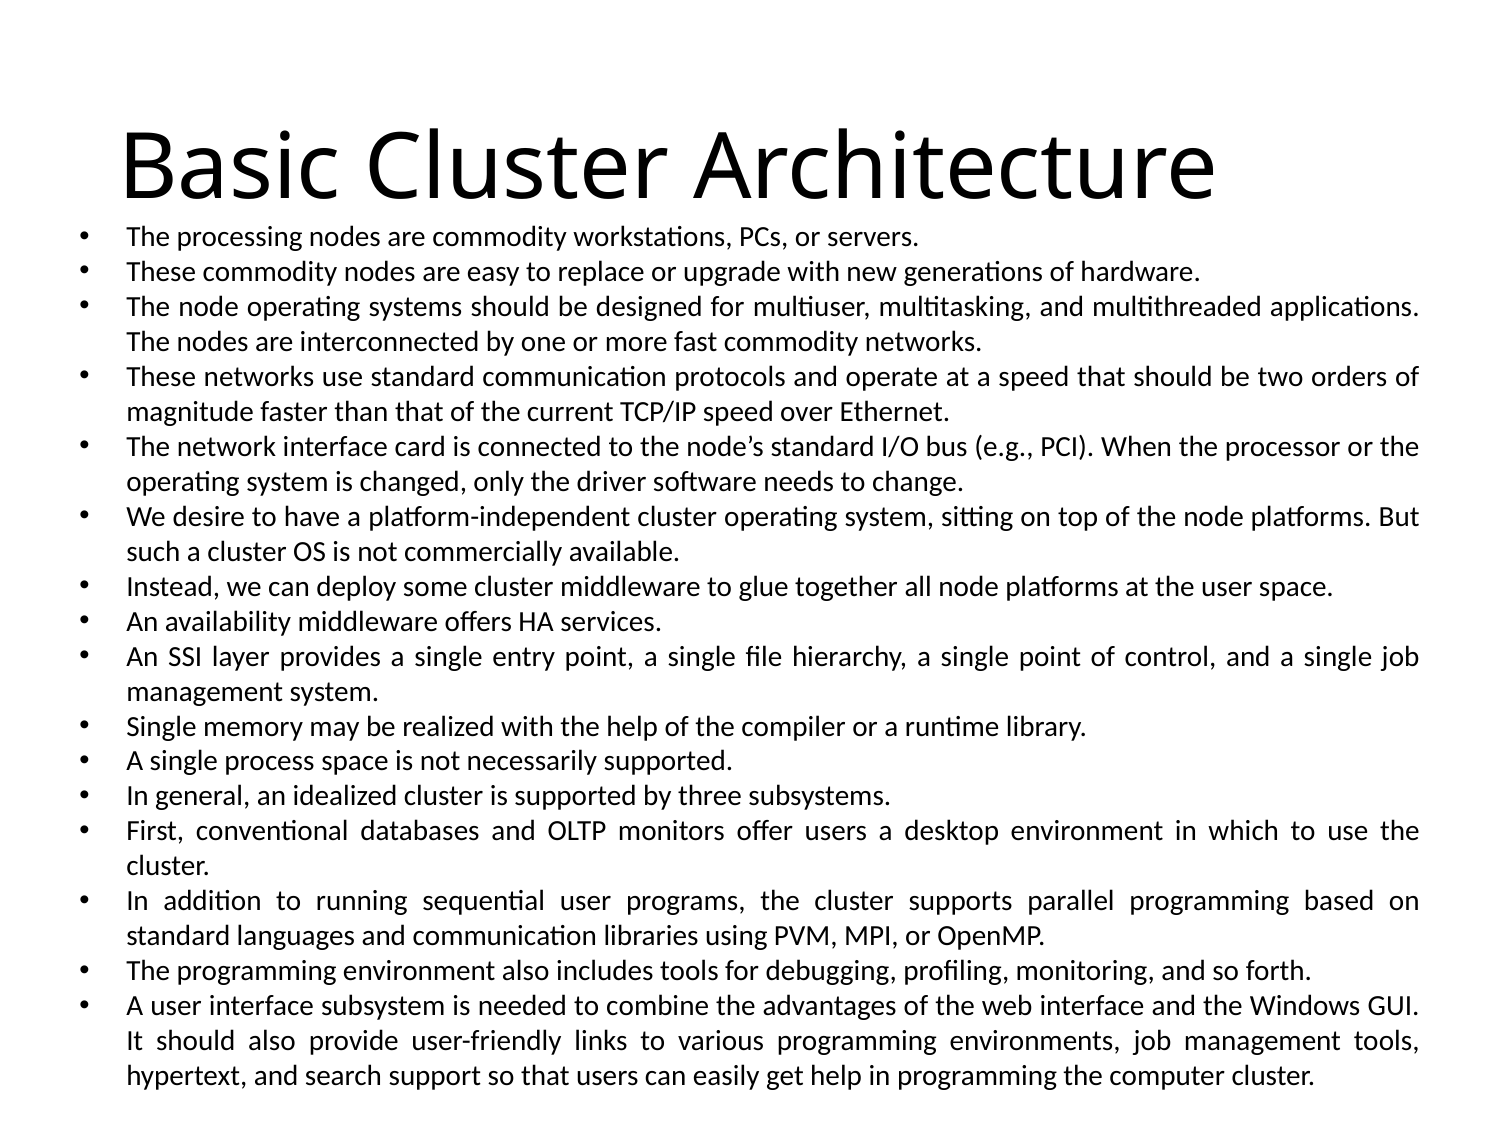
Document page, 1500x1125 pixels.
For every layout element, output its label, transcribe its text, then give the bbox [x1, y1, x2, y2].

text_box The processing nodes are commodity workstations, PCs, or servers. These commodity nodes are easy to replace or upgrade with new generations of hardware. The node operating systems should be designed for multiuser, multitasking, and multithreaded applications. The nodes are interconnected by one or more fast commodity networks. These networks use standard communication protocols and operate at a speed that should be two orders of magnitude faster than that of the current TCP/IP speed over Ethernet. The network interface card is connected to the node’s standard I/O bus (e.g., PCI). When the processor or the operating system is changed, only the driver software needs to change. We desire to have a platform-independent cluster operating system, sitting on top of the node platforms. But such a cluster OS is not commercially available. Instead, we can deploy some cluster middleware to glue together all node platforms at the user space. An availability middleware offers HA services. An SSI layer provides a single entry point, a single file hierarchy, a single point of control, and a single job management system. Single memory may be realized with the help of the compiler or a runtime library. A single process space is not necessarily supported. In general, an idealized cluster is supported by three subsystems. First, conventional databases and OLTP monitors offer users a desktop environment in which to use the cluster. In addition to running sequential user programs, the cluster supports parallel programming based on standard languages and communication libraries using PVM, MPI, or OpenMP. The programming environment also includes tools for debugging, profiling, monitoring, and so forth. A user interface subsystem is needed to combine the advantages of the web interface and the Windows GUI. It should also provide user-friendly links to various programming environments, job management tools, hypertext, and search support so that users can easily get help in programming the computer cluster. [64, 209, 1436, 1125]
title Basic Cluster Architecture [103, 59, 1397, 209]
